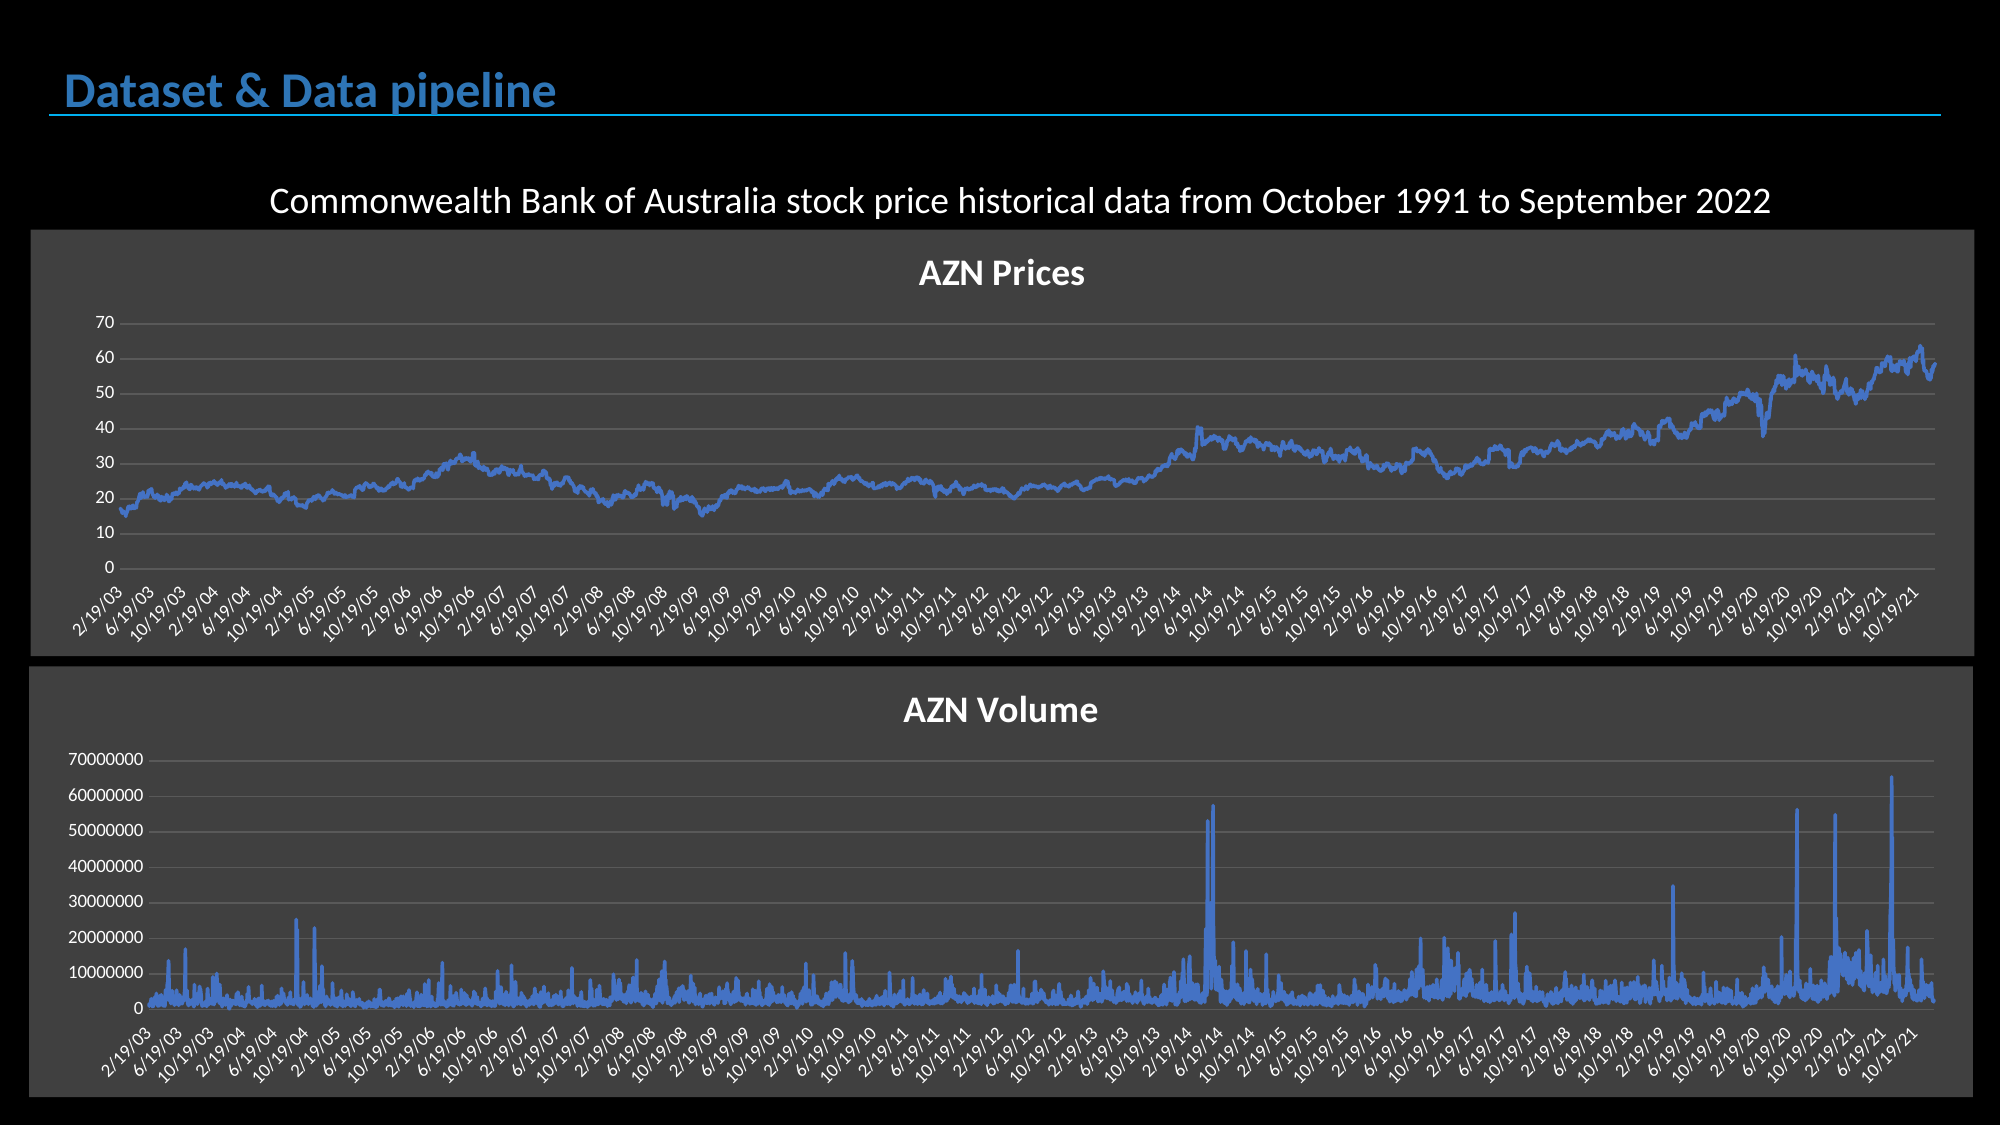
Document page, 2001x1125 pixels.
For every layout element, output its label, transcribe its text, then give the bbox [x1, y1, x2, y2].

chart [30, 229, 1975, 657]
chart [29, 666, 1973, 1098]
text_box Dataset & Data pipeline [49, 116, 719, 125]
text_box Dataset & Data pipeline [49, 50, 719, 114]
text_box Commonwealth Bank of Australia stock price historical data from October 1991 to September 2022 [254, 168, 1797, 229]
